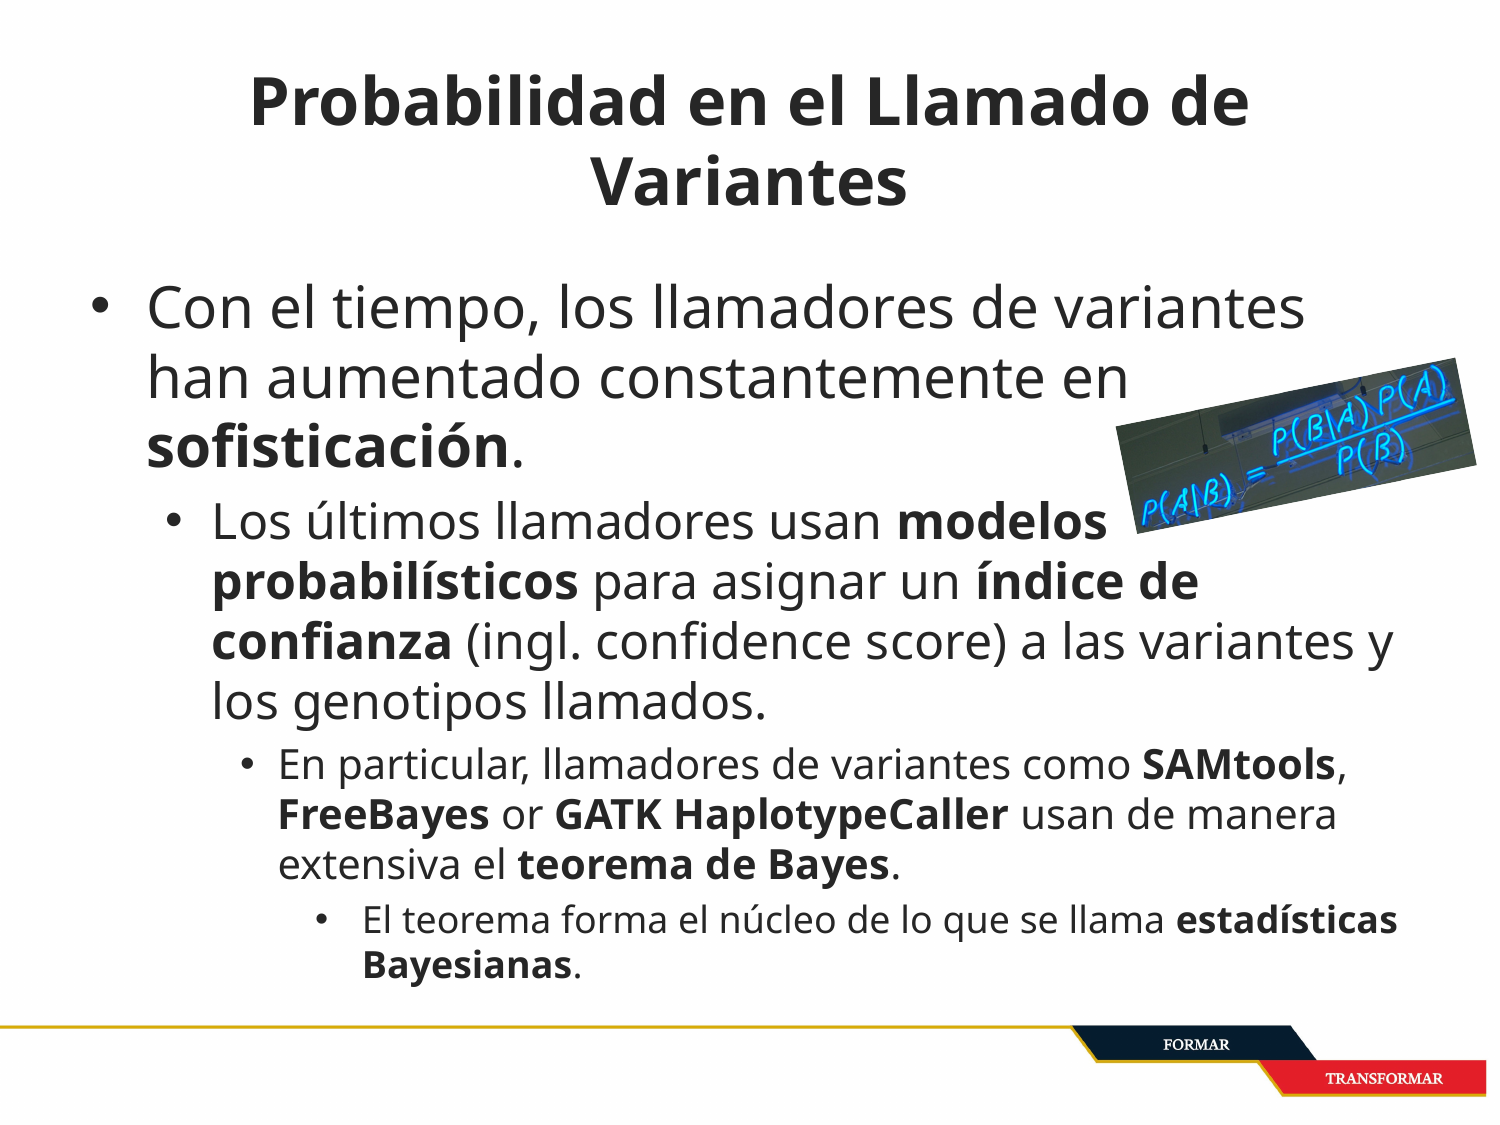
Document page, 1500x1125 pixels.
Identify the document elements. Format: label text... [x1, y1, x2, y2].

list Con el tiempo, los llamadores de variantes han aumentado constantemente en sofisticación. Los últimos llamadores usan modelos probabilísticos para asignar un índice de confianza (ingl. confidence score) a las variantes y los genotipos llamados. En particular, llamadores de variantes como SAMtools, FreeBayes or GATK HaplotypeCaller usan de manera extensiva el teorema de Bayes. El teorema forma el núcleo de lo que se llama estadísticas Bayesianas. [75, 262, 1425, 1005]
picture [0, 0, 1500, 1125]
title Probabilidad en el Llamado de Variantes [75, 45, 1425, 233]
